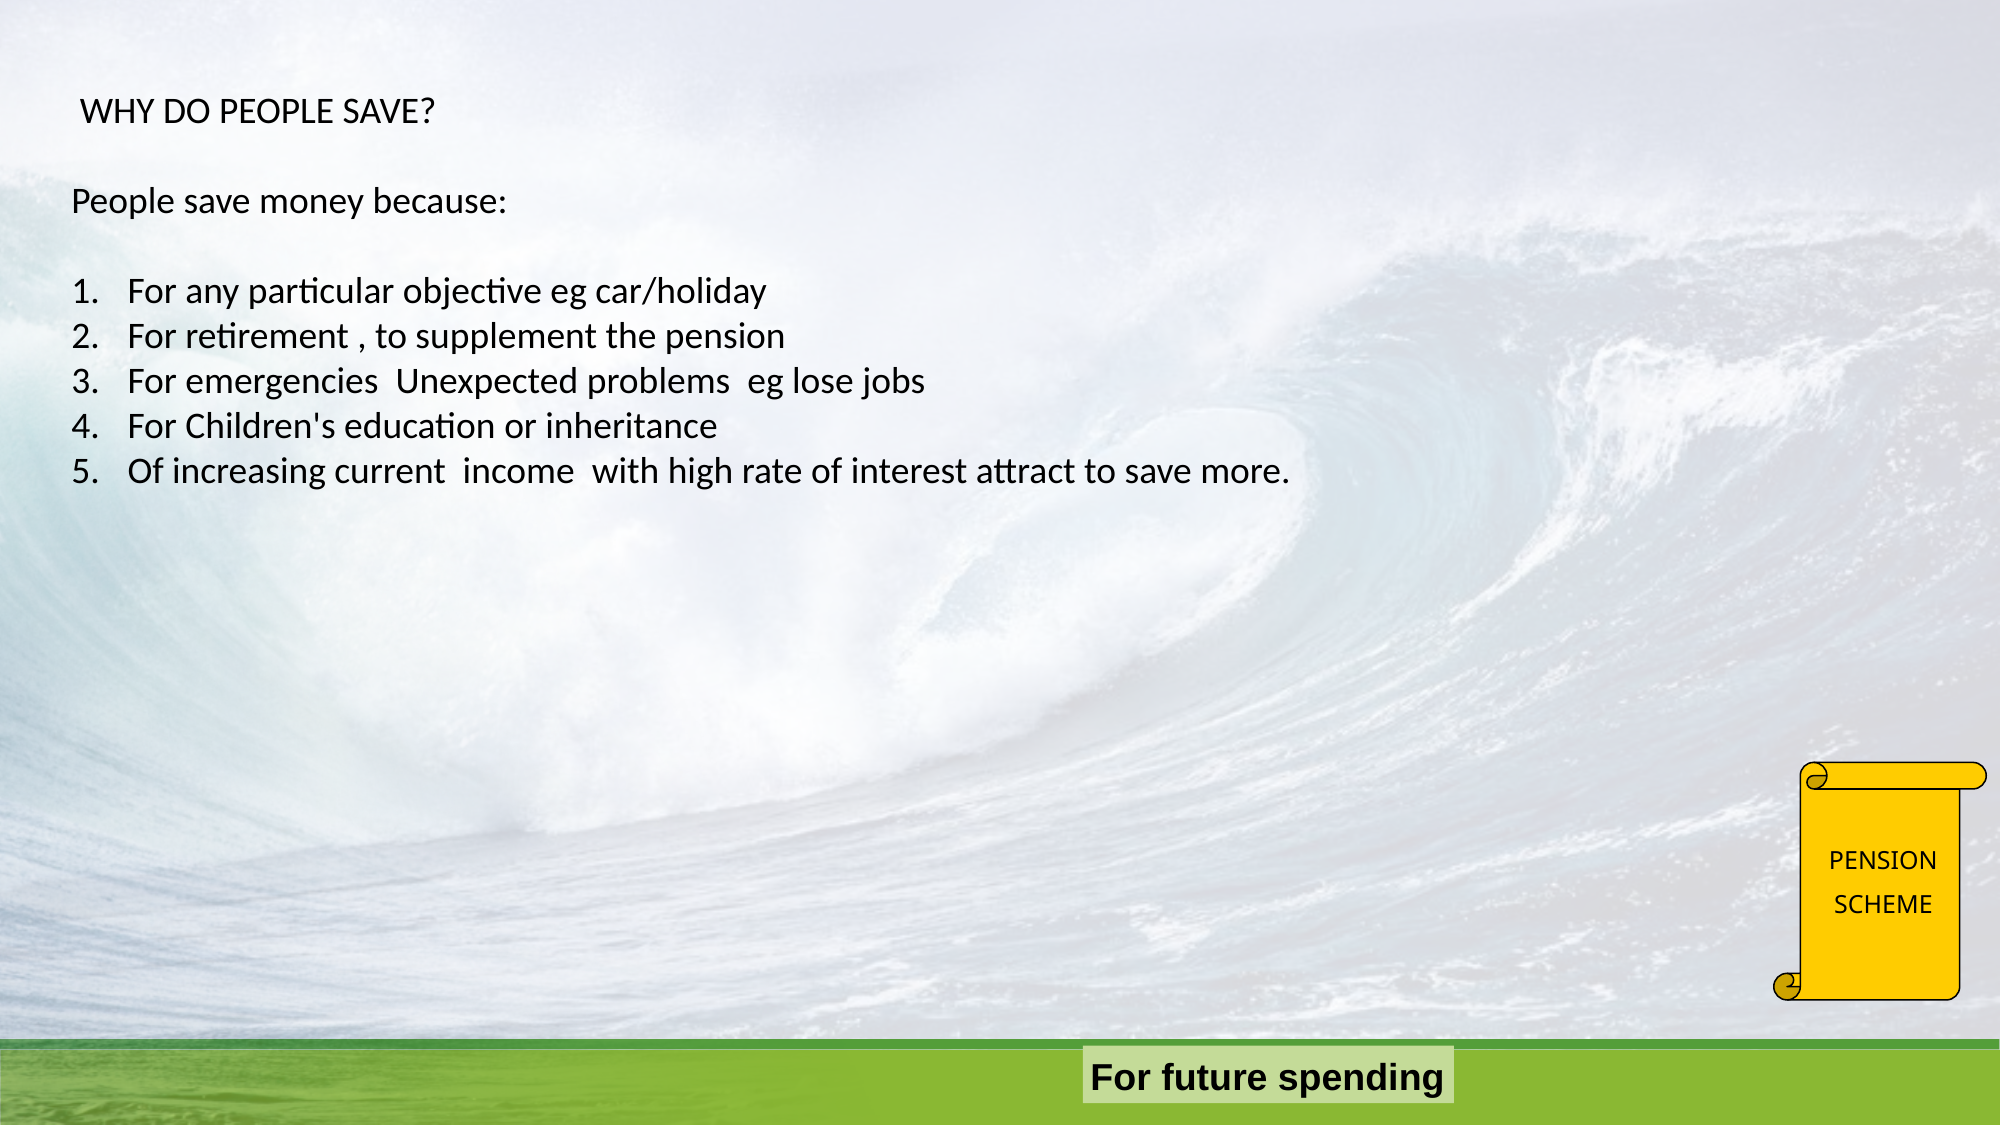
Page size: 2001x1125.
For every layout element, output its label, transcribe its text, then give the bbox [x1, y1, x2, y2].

picture [0, 0, 2000, 1125]
text_box WHY DO PEOPLE SAVE? People save money because: For any particular objective eg car/holiday For retirement , to supplement the pension For emergencies Unexpected problems eg lose jobs For Children's education or inheritance Of increasing current income with high rate of interest attract to save more. [56, 78, 1944, 548]
text_box For future spending [1082, 1045, 1454, 1104]
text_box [1773, 762, 1987, 1001]
